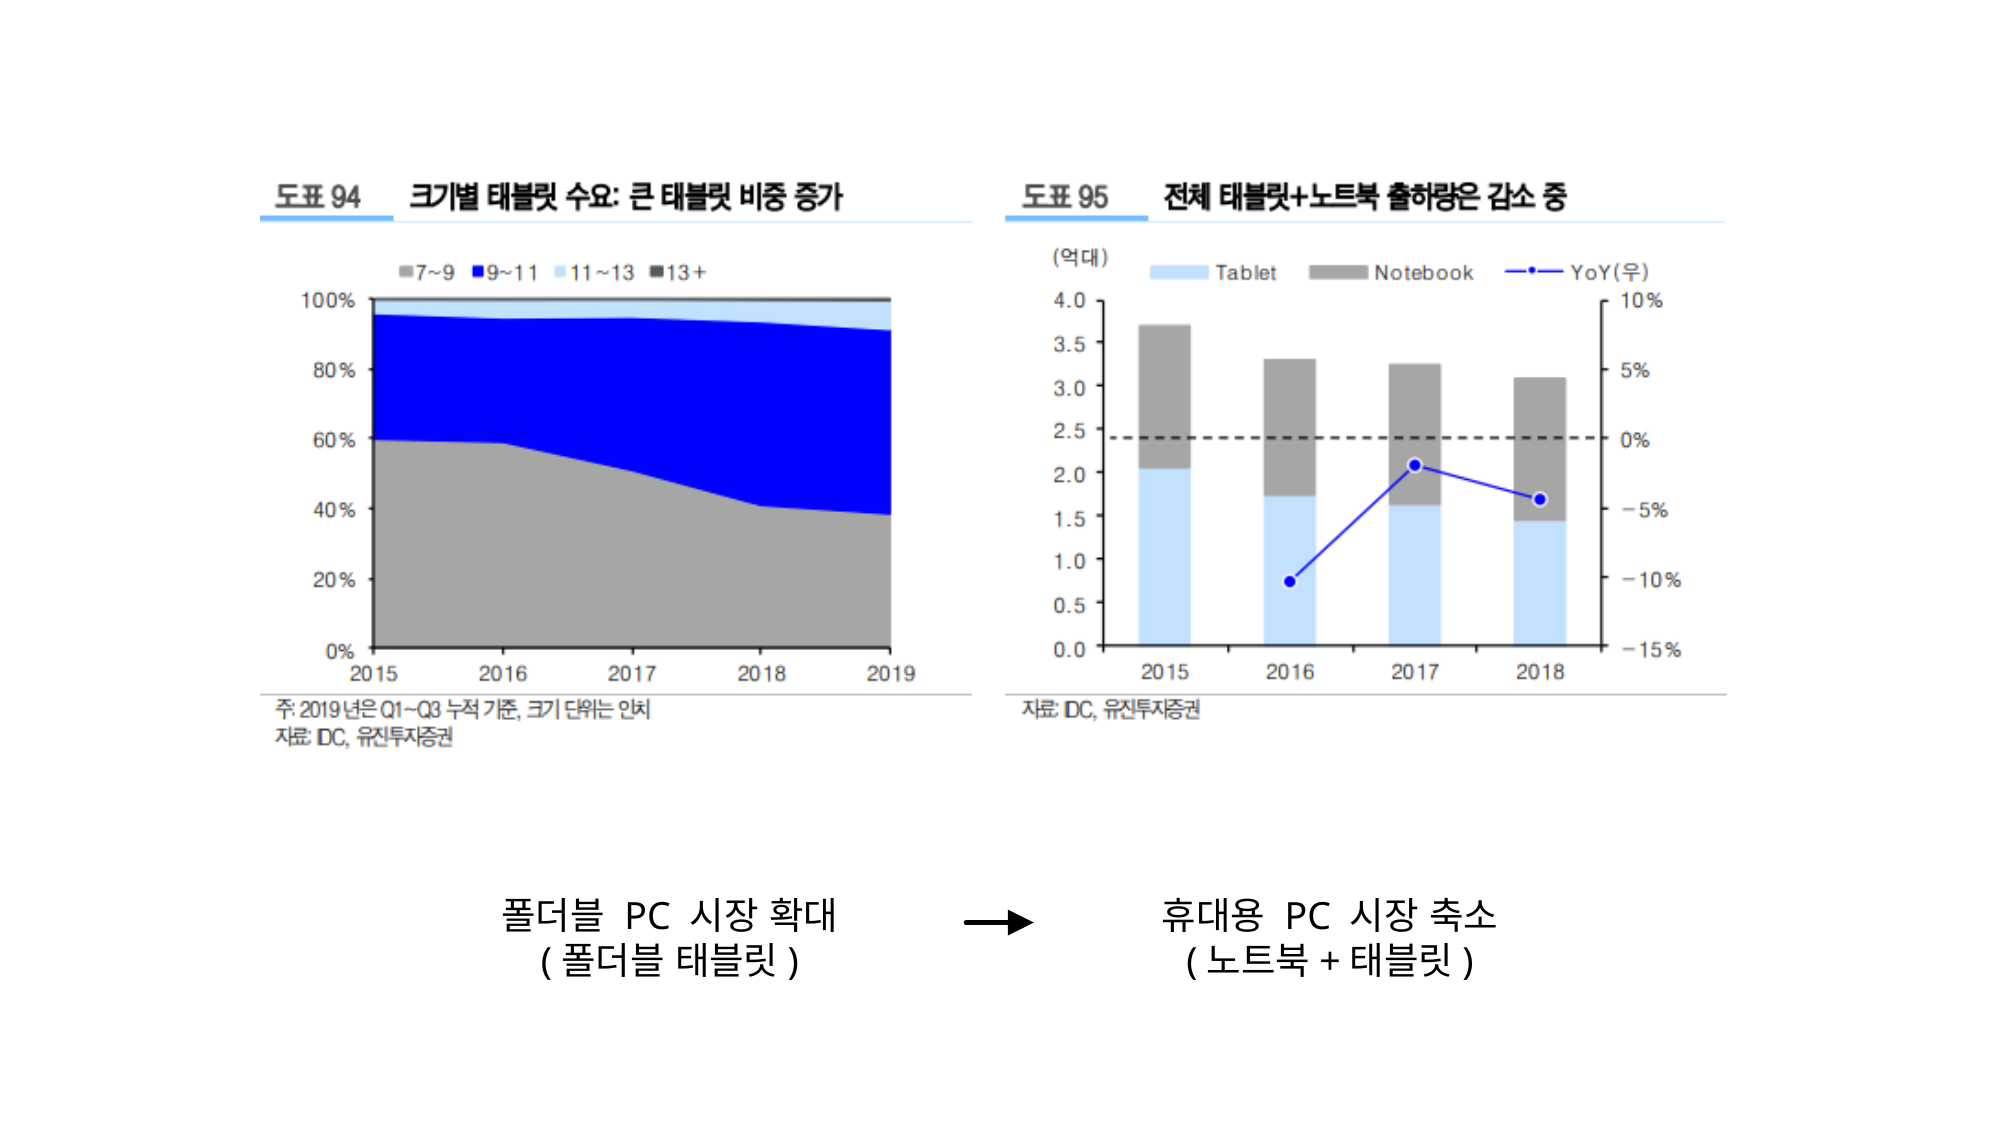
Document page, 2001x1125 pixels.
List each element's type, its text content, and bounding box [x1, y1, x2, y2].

text_box 폴더블 PC 시장 확대 (폴더블 태블릿) [486, 884, 853, 990]
picture [260, 157, 1740, 753]
text_box 휴대용 PC 시장 축소 (노트북+태블릿) [1146, 884, 1514, 990]
